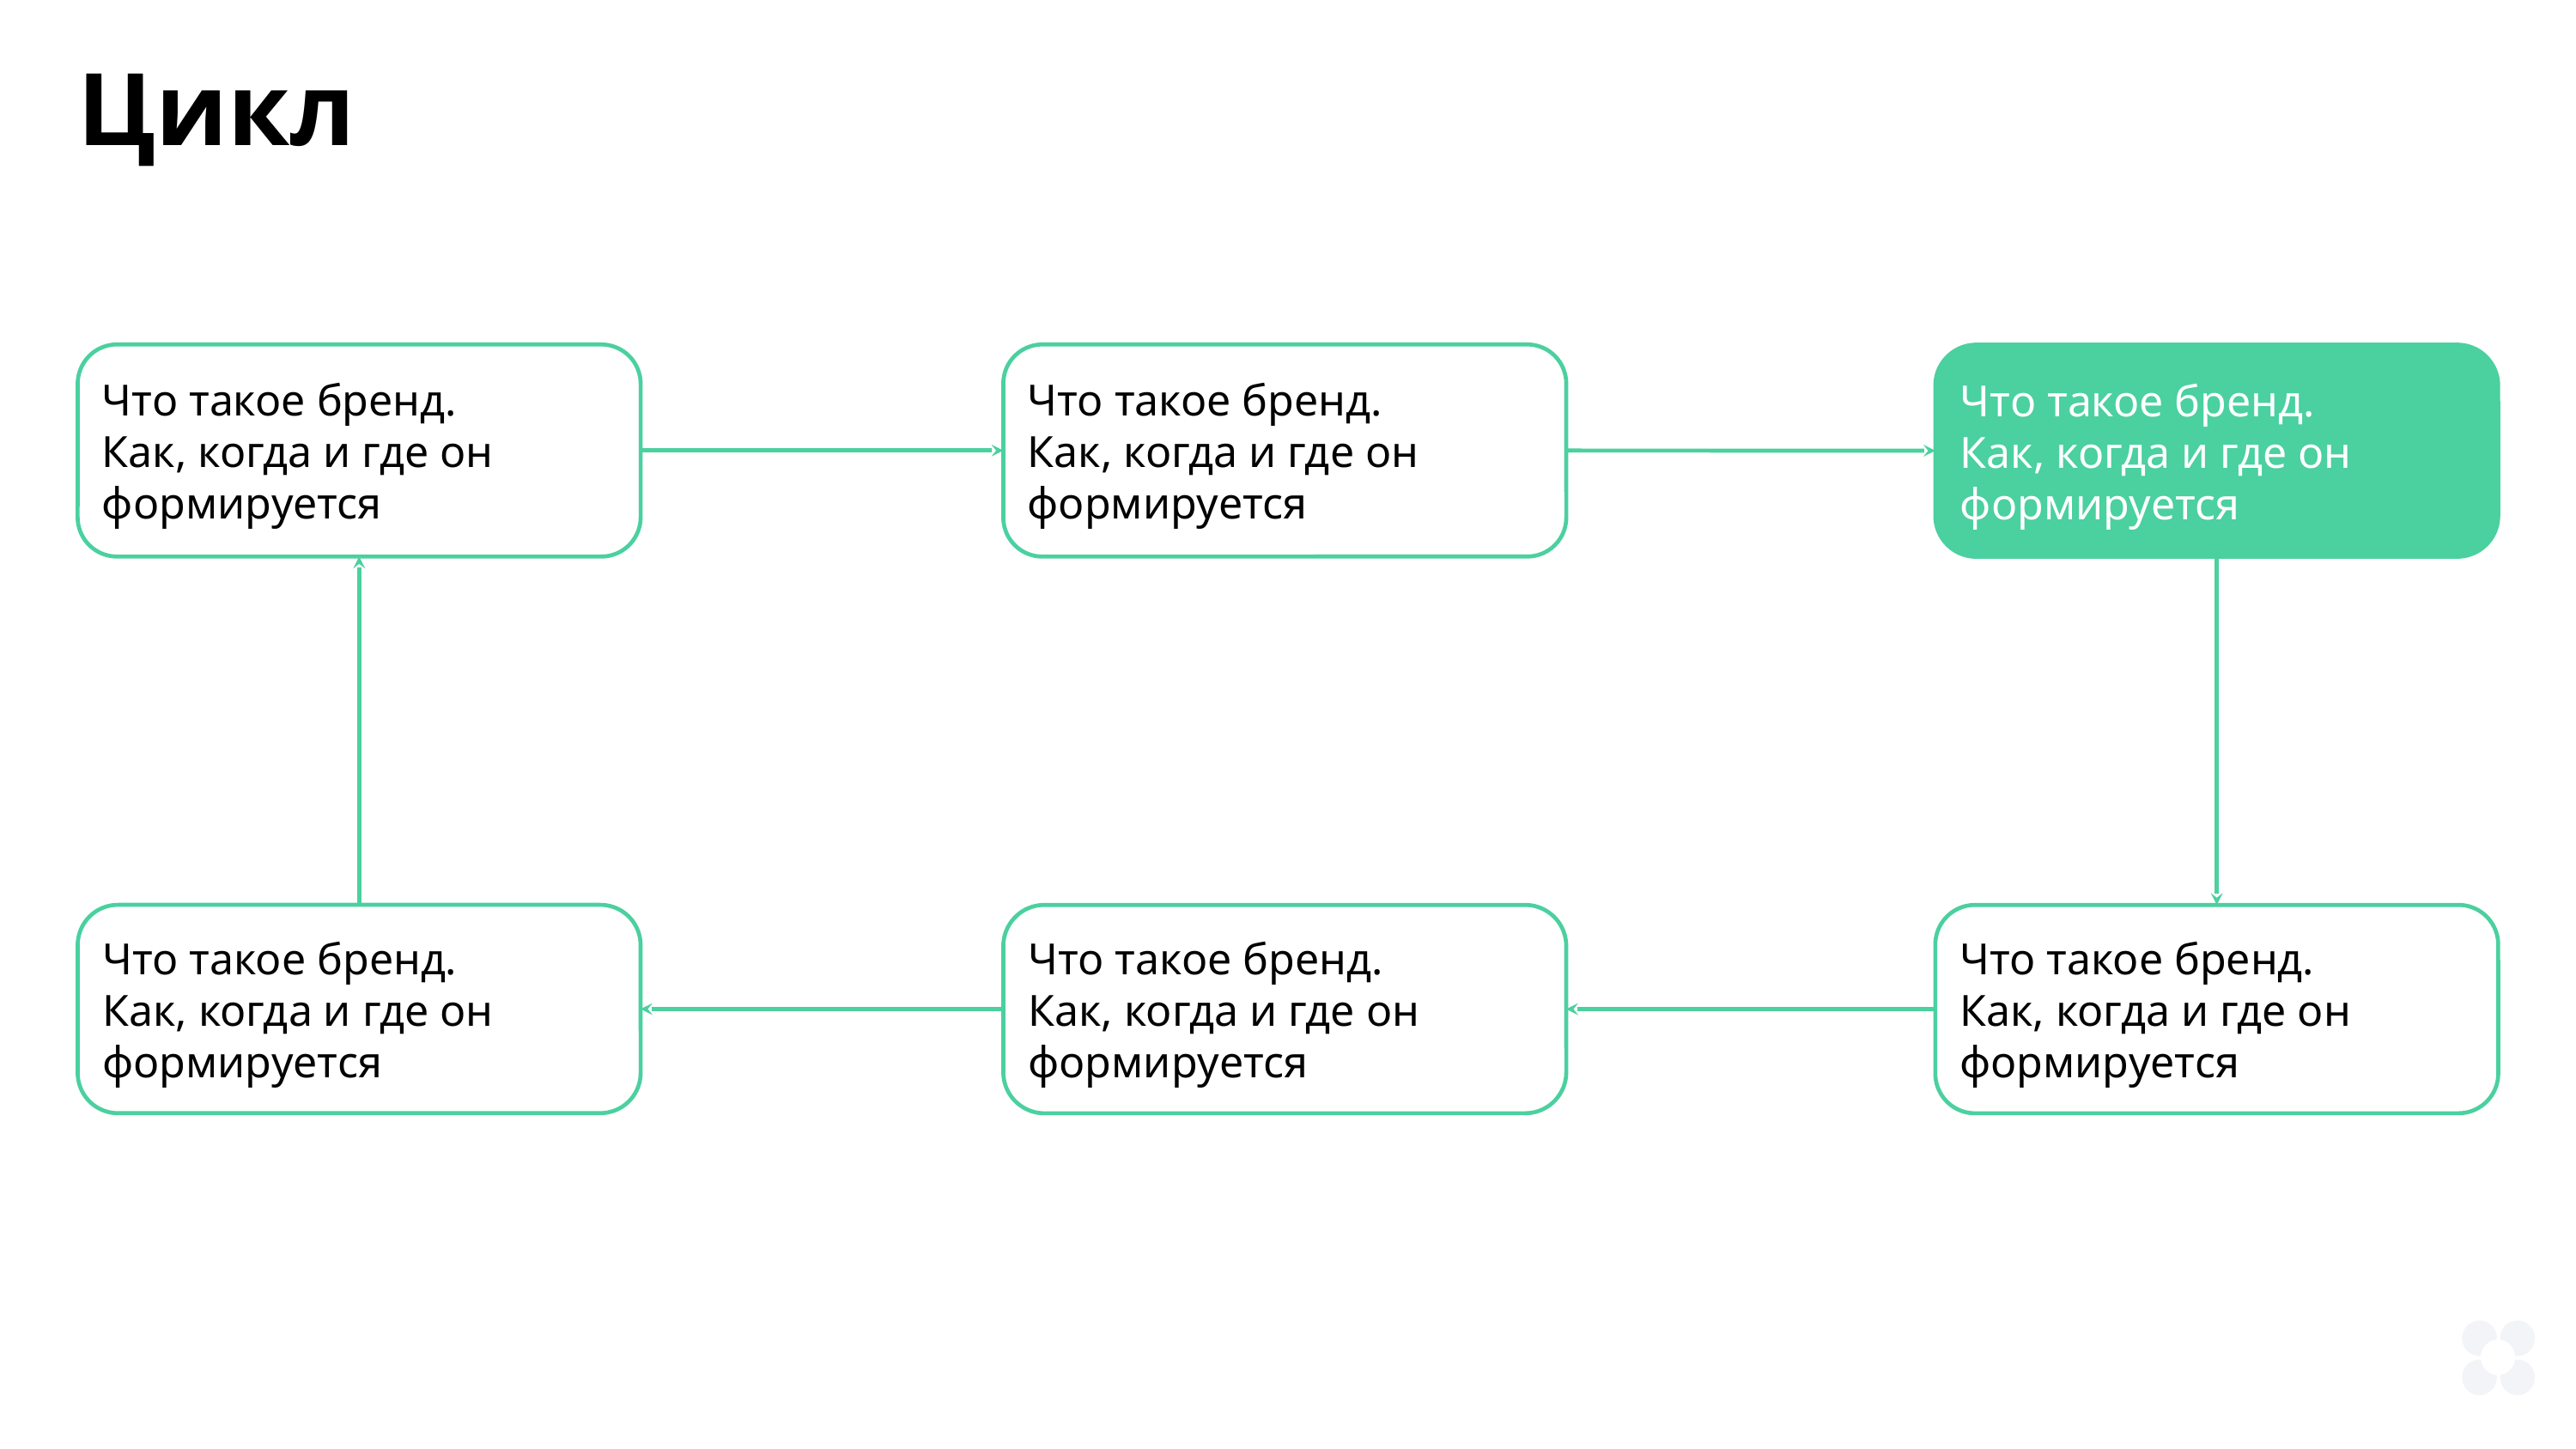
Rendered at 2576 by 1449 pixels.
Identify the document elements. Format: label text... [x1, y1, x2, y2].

text_box Что такое бренд. Как, когда и где он формируется [1003, 344, 1567, 557]
text_box Цикл [77, 69, 2091, 276]
text_box Что такое бренд. Как, когда и где он формируется [1935, 344, 2499, 557]
text_box Что такое бренд. Как, когда и где он формируется [1935, 905, 2499, 1113]
text_box Что такое бренд. Как, когда и где он формируется [1003, 905, 1567, 1113]
text_box Что такое бренд. Как, когда и где он формируется [77, 905, 641, 1113]
text_box Что такое бренд. Как, когда и где он формируется [77, 344, 641, 557]
